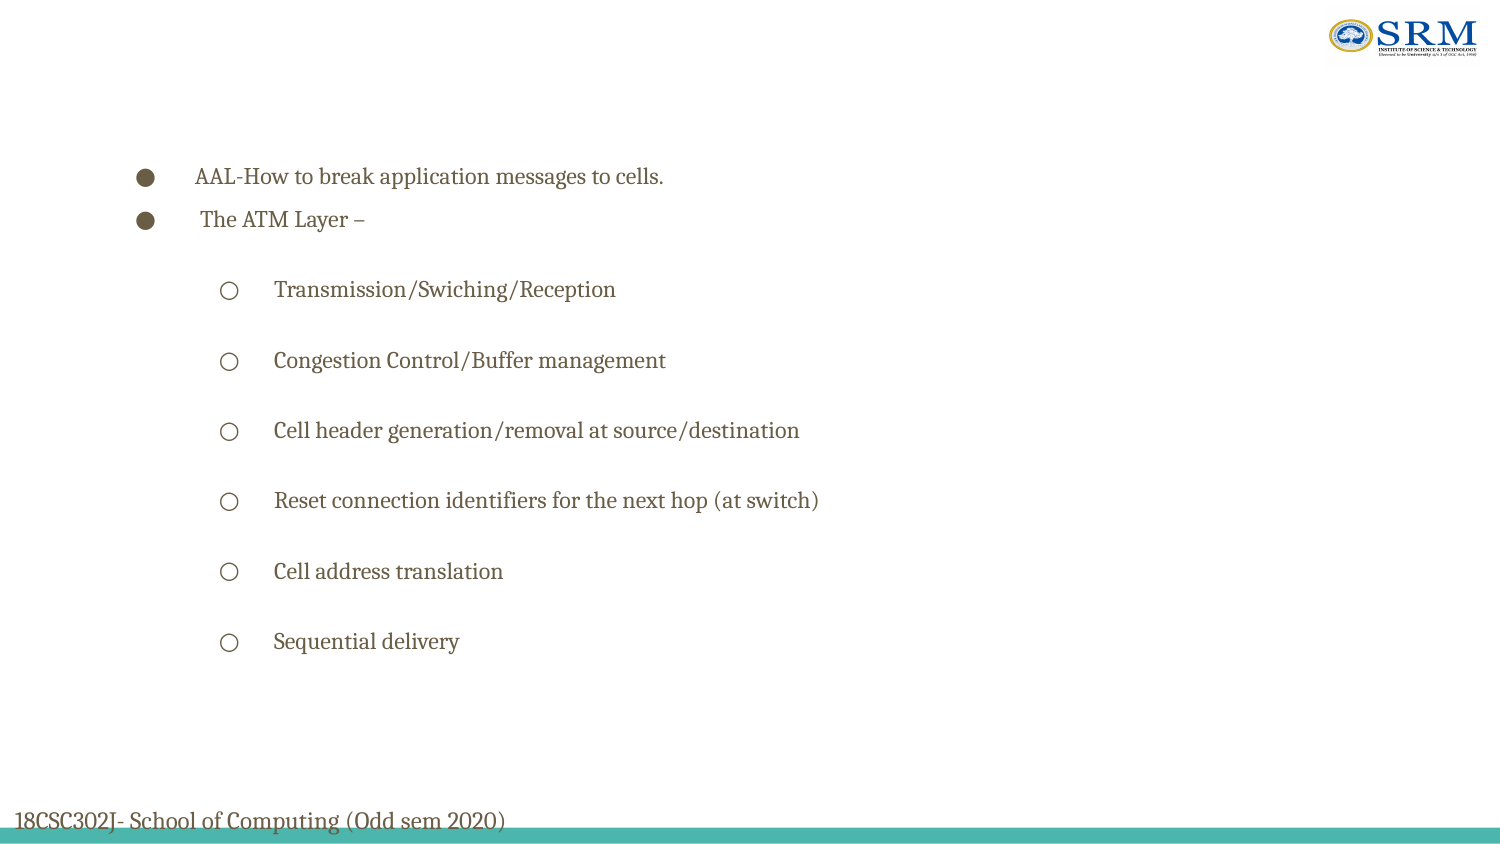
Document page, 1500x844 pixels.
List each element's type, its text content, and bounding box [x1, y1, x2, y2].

picture [1326, 6, 1480, 70]
list AAL-How to break application messages to cells. The ATM Layer – Transmission/Swiching/Reception Congestion Control/Buffer management Cell header generation/removal at source/destination Reset connection identifiers for the next hop (at switch) Cell address translation Sequential delivery [100, 131, 1499, 673]
